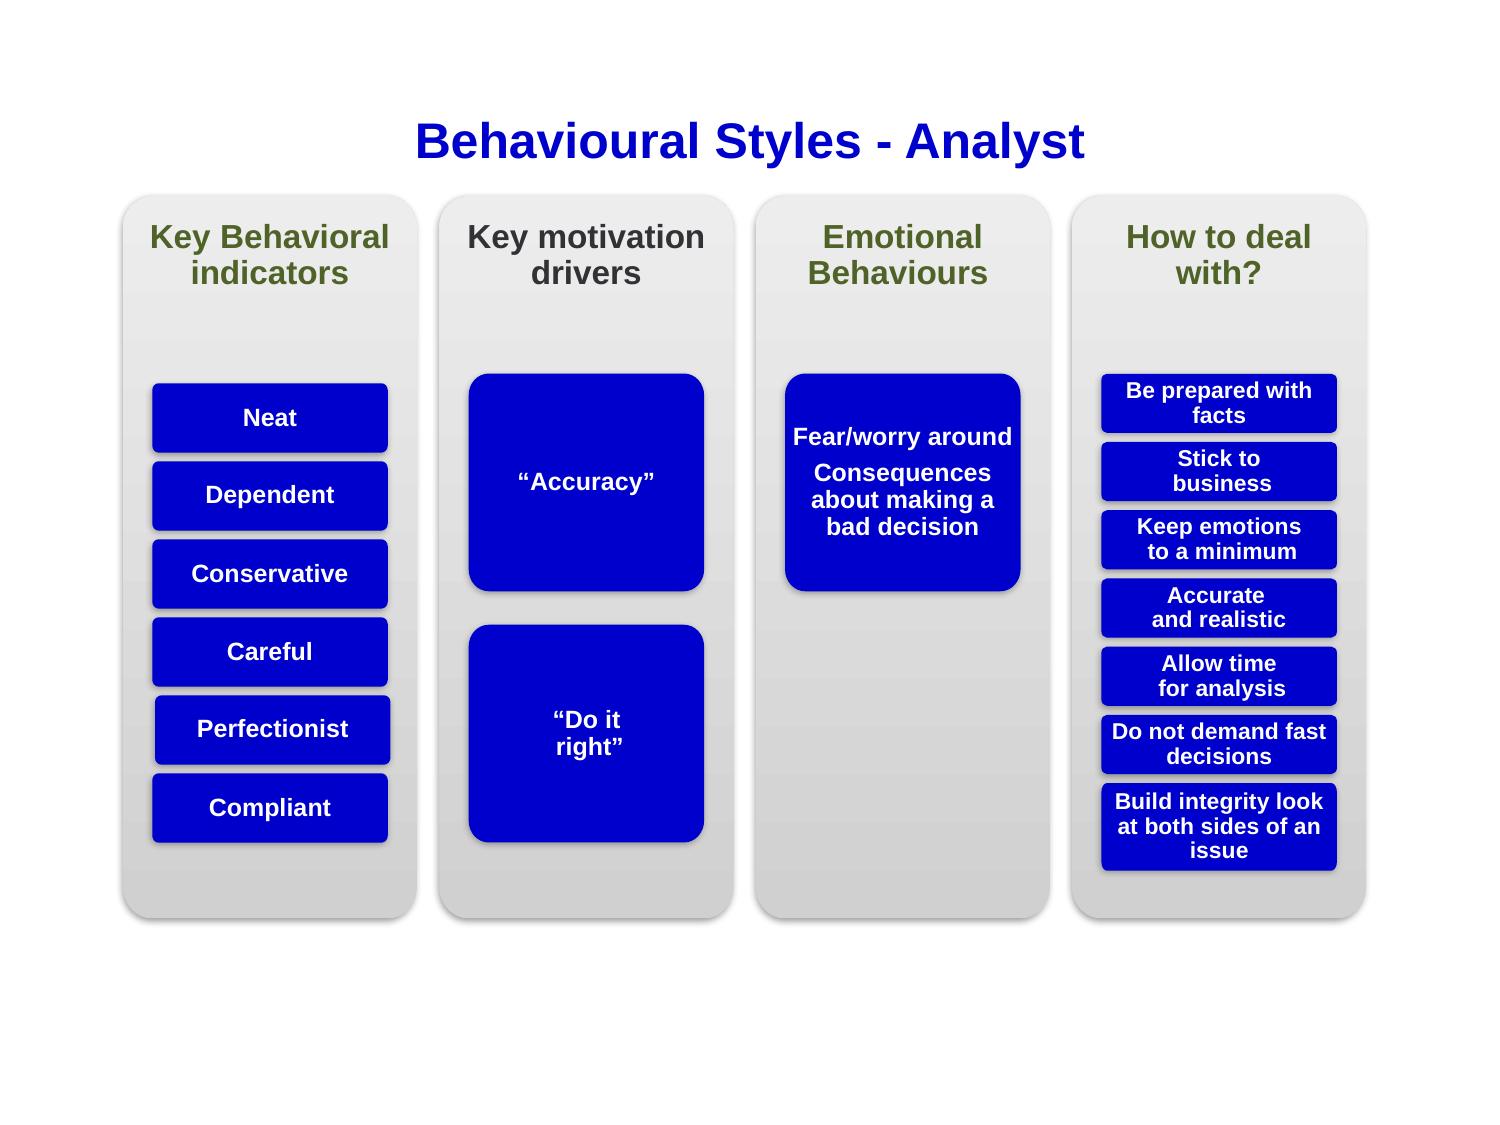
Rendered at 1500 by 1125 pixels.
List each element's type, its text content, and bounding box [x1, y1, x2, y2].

text_box Emotional Behaviours [754, 233, 1051, 920]
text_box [1101, 373, 1338, 871]
title Behavioural Styles - Analyst [75, 45, 1425, 233]
text_box Fear/worry around Consequences about making a bad decision [785, 373, 1021, 592]
text_box How to deal with? [1071, 233, 1368, 920]
text_box Key motivation drivers [438, 233, 735, 920]
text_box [152, 383, 391, 843]
text_box Key Behavioral indicators [122, 233, 418, 920]
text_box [468, 373, 705, 843]
